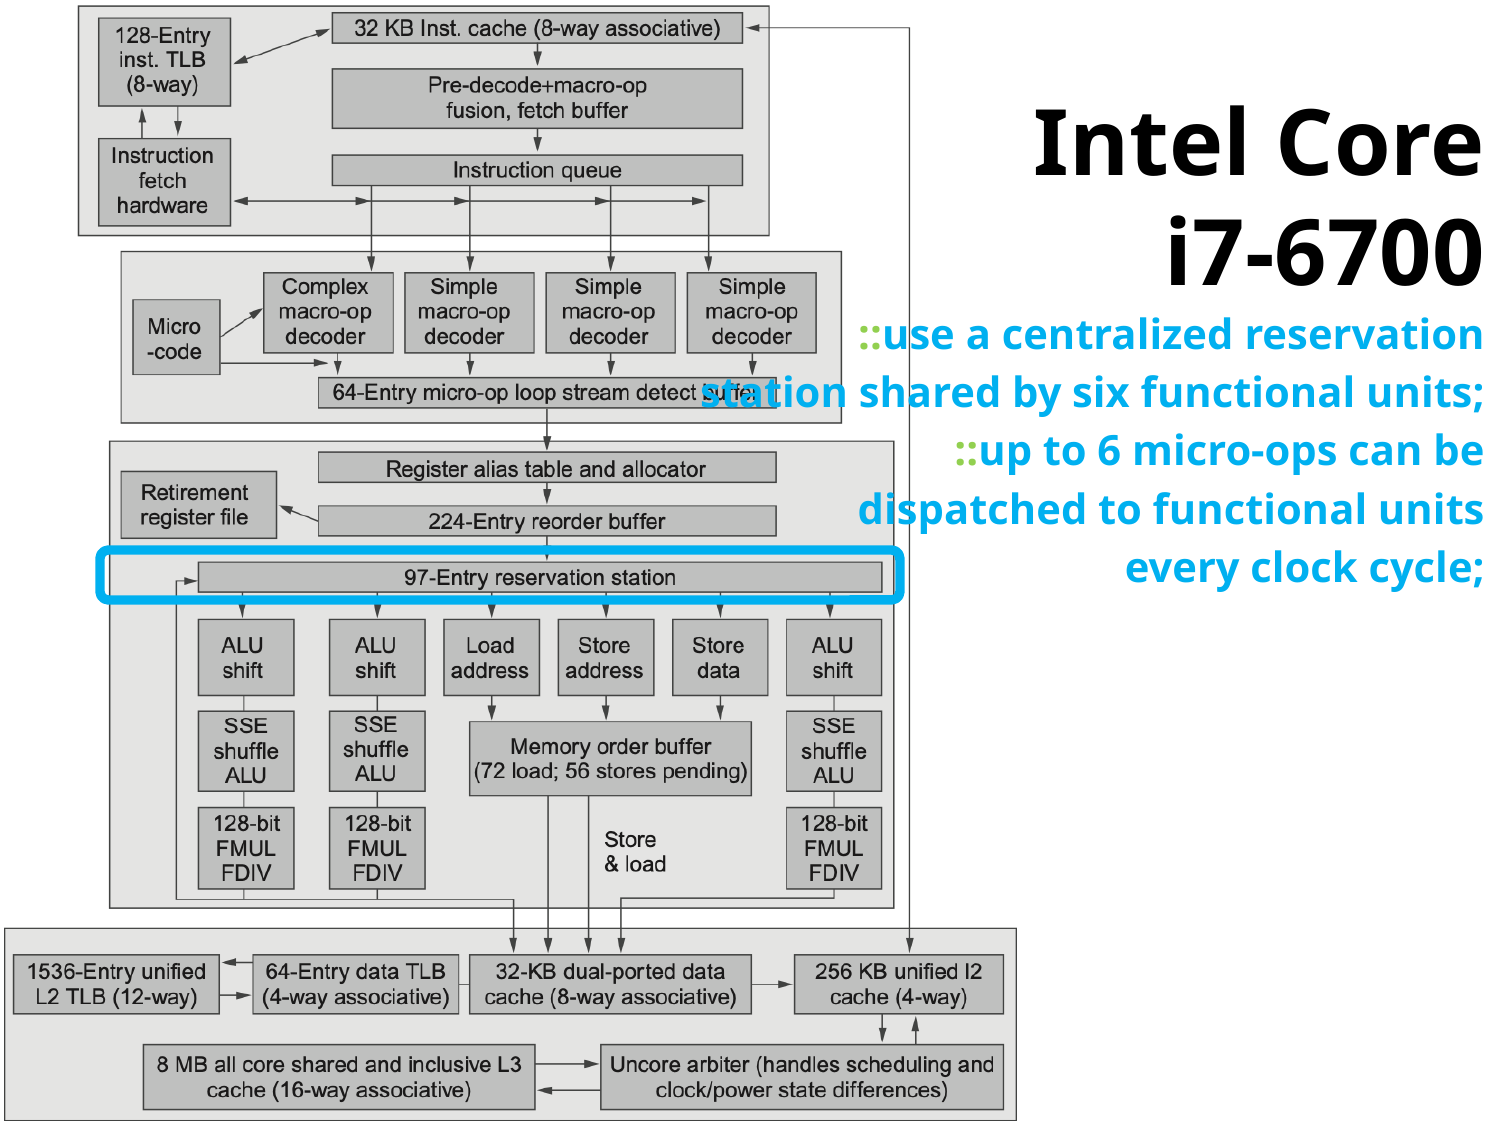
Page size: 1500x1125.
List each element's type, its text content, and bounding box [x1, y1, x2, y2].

picture [0, 0, 1021, 1125]
title Intel Core i7-6700 [1024, 99, 1500, 288]
text_box ::use a centralized reservation station shared by six functional units; ::up to 6 micro-ops can be dispatched to functional units every clock cycle; [1024, 299, 1500, 1013]
picture [1011, 332, 1021, 344]
picture [1016, 447, 1021, 460]
